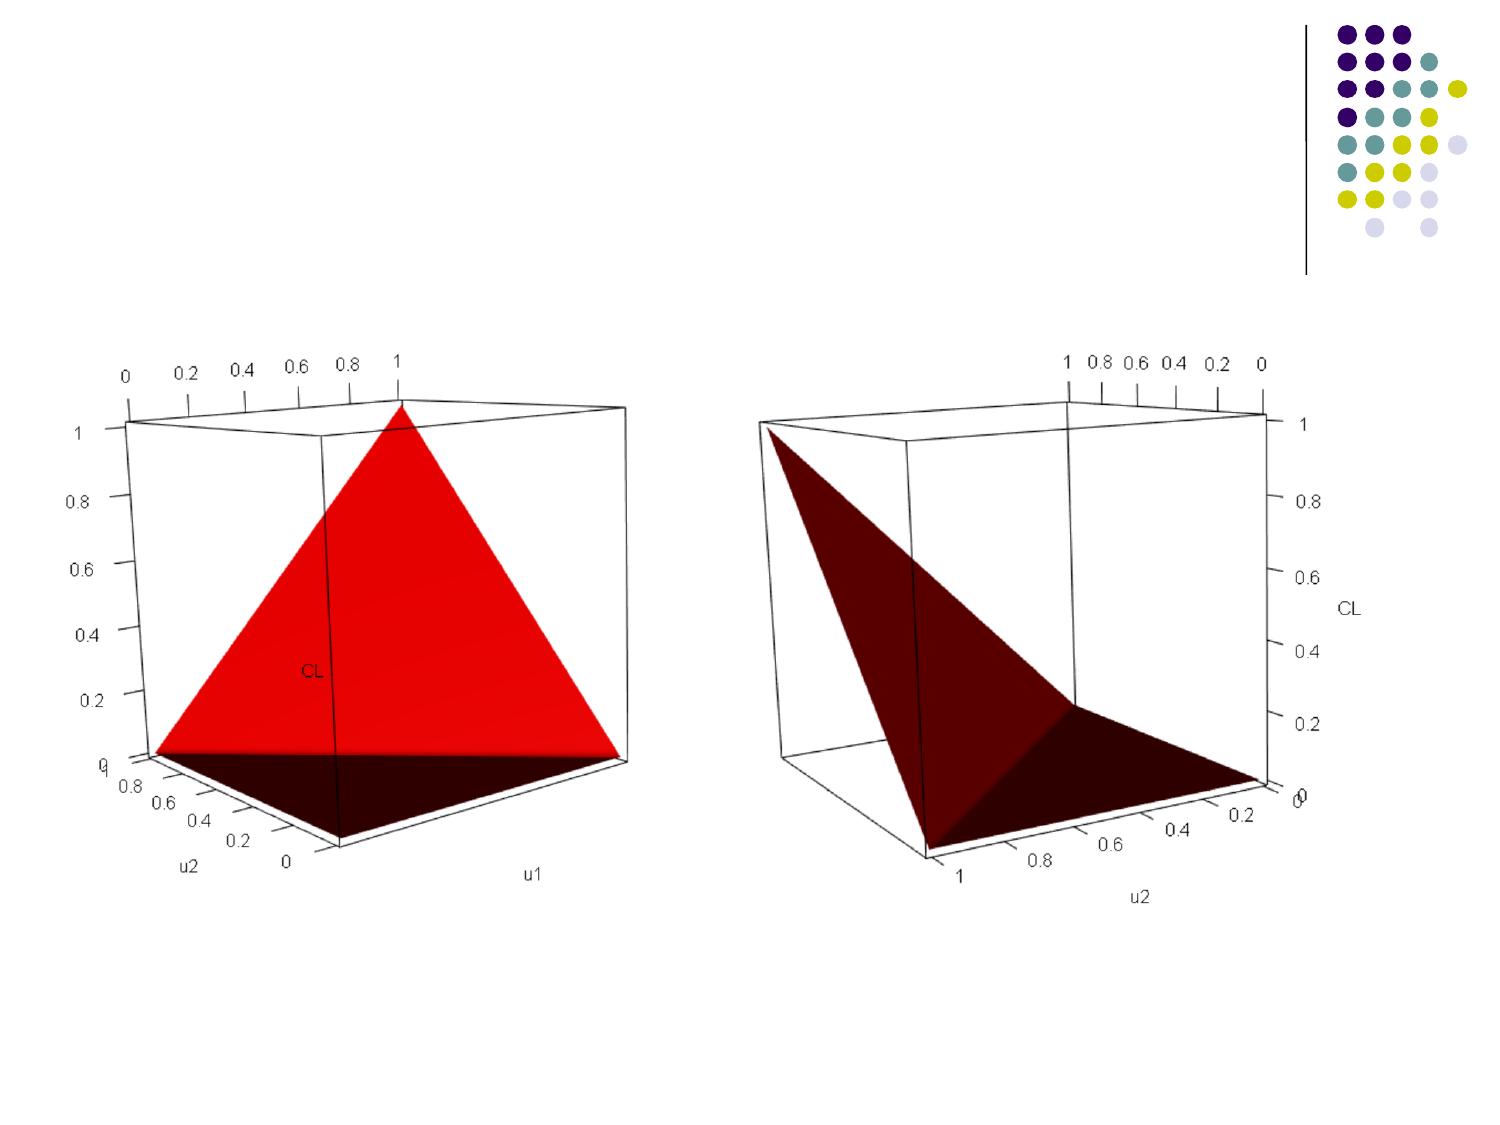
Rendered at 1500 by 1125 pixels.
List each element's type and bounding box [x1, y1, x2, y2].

picture [749, 338, 1377, 914]
picture [40, 338, 662, 903]
